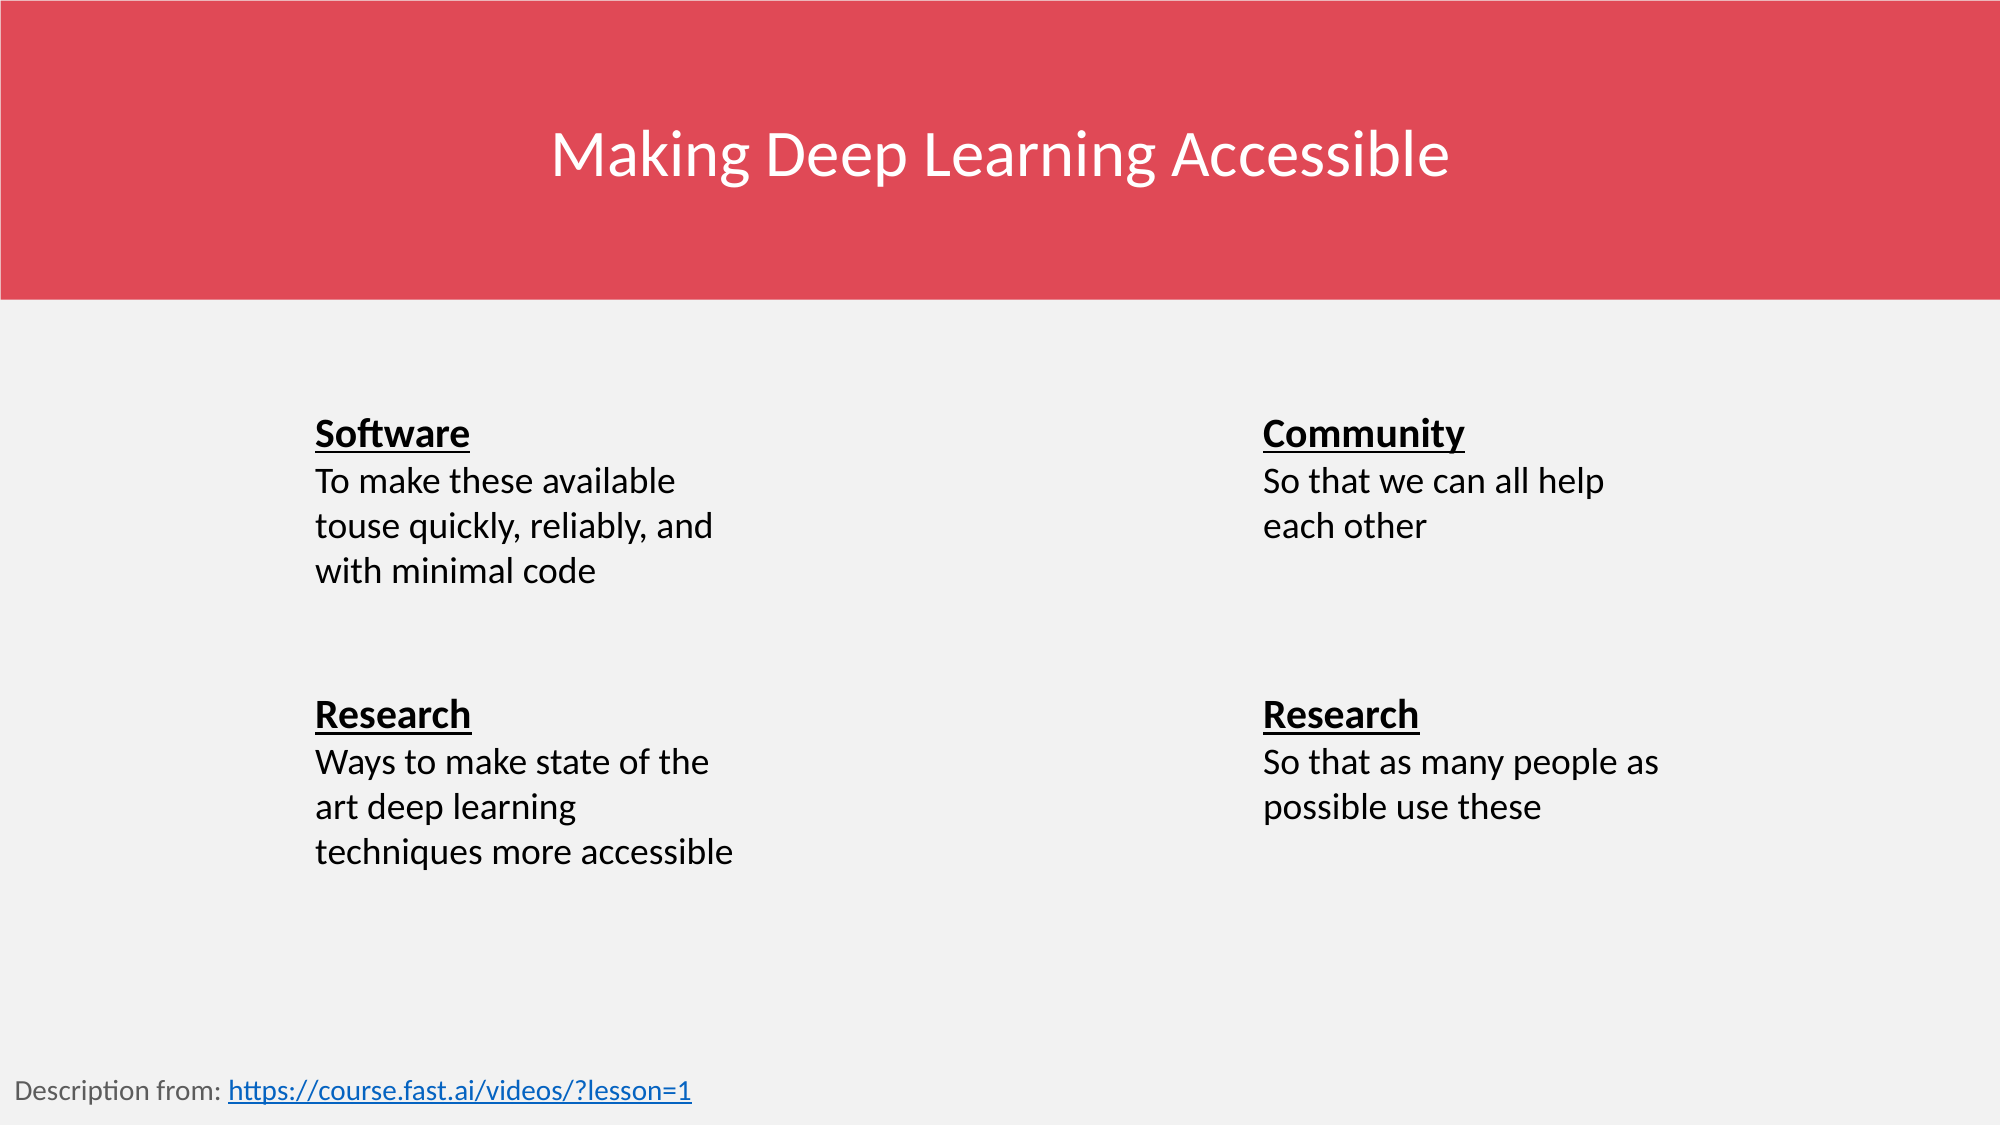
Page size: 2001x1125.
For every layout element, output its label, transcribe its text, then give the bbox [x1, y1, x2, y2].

text_box Research Ways to make state of the art deep learning techniques more accessible [300, 679, 751, 880]
text_box Research So that as many people as possible use these [1248, 679, 1699, 835]
text_box Community So that we can all help each other [1248, 398, 1699, 554]
text_box Making Deep Learning Accessible [0, 0, 2000, 301]
text_box Description from: https://course.fast.ai/videos/?lesson=1 [0, 1063, 1051, 1114]
text_box Software To make these available touse quickly, reliably, and with minimal code [300, 398, 751, 599]
